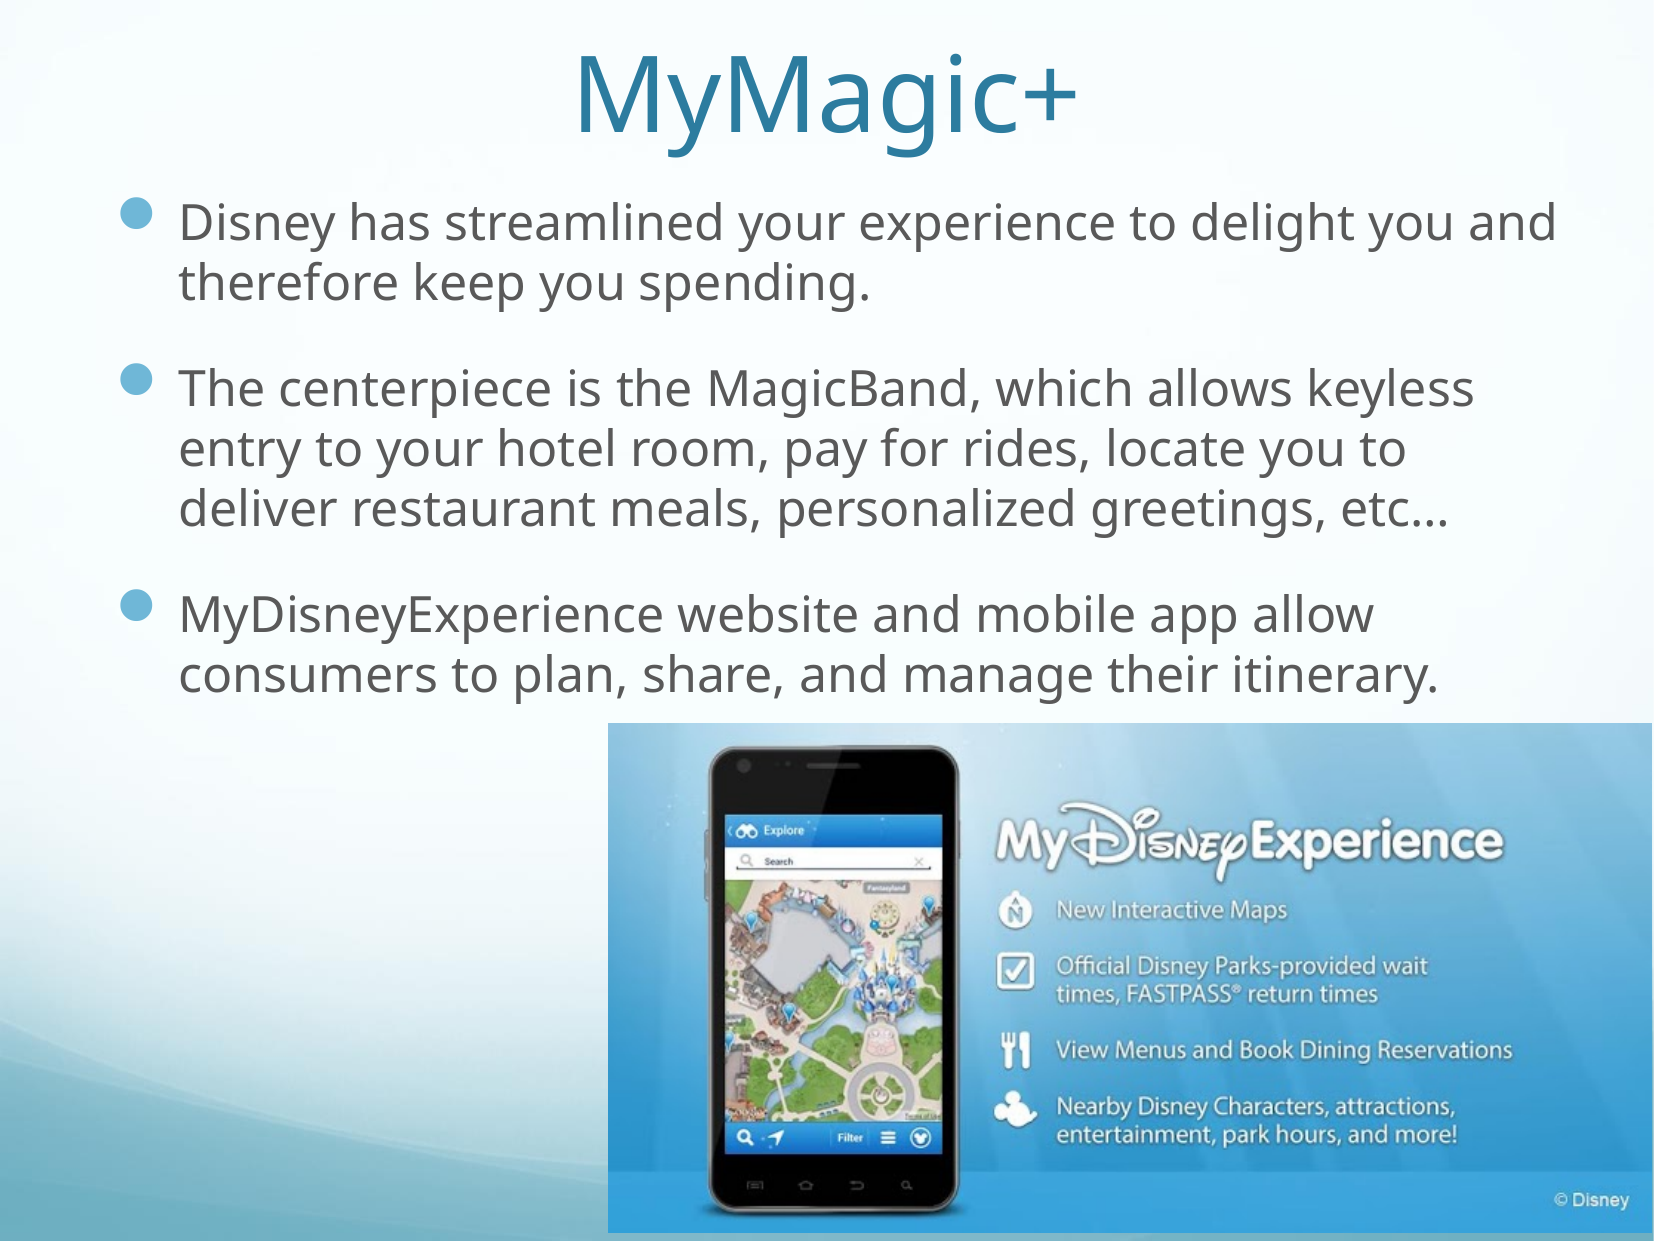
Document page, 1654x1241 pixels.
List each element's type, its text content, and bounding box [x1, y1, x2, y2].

list Disney has streamlined your experience to delight you and therefore keep you spending. The centerpiece is the MagicBand, which allows keyless entry to your hotel room, pay for rides, locate you to deliver restaurant meals, personalized greetings, etc… MyDisneyExperience website and mobile app allow consumers to plan, share, and manage their itinerary. [99, 182, 1577, 968]
title MyMagic+ [99, 0, 1554, 162]
picture [0, 0, 1654, 1241]
